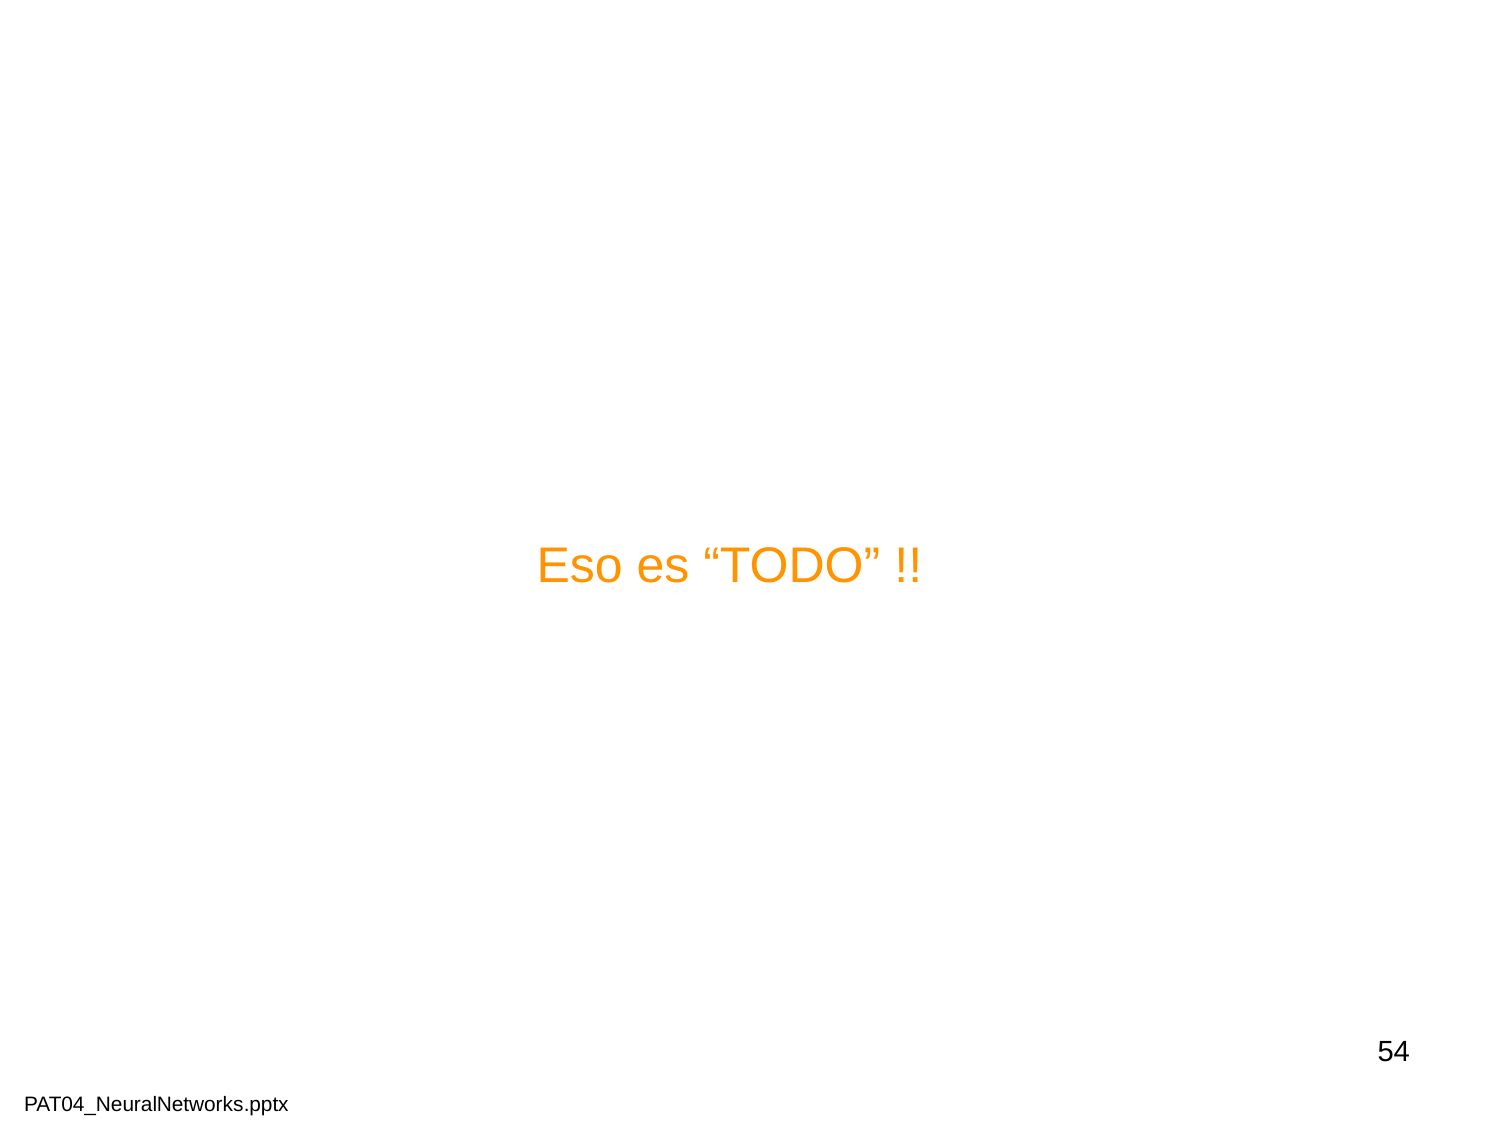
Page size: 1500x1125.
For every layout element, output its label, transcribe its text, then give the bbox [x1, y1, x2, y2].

slide_number 54 [1074, 1024, 1426, 1103]
text_box Eso es “TODO” !! [521, 524, 938, 600]
footer PAT04_NeuralNetworks.pptx [0, 1083, 395, 1125]
